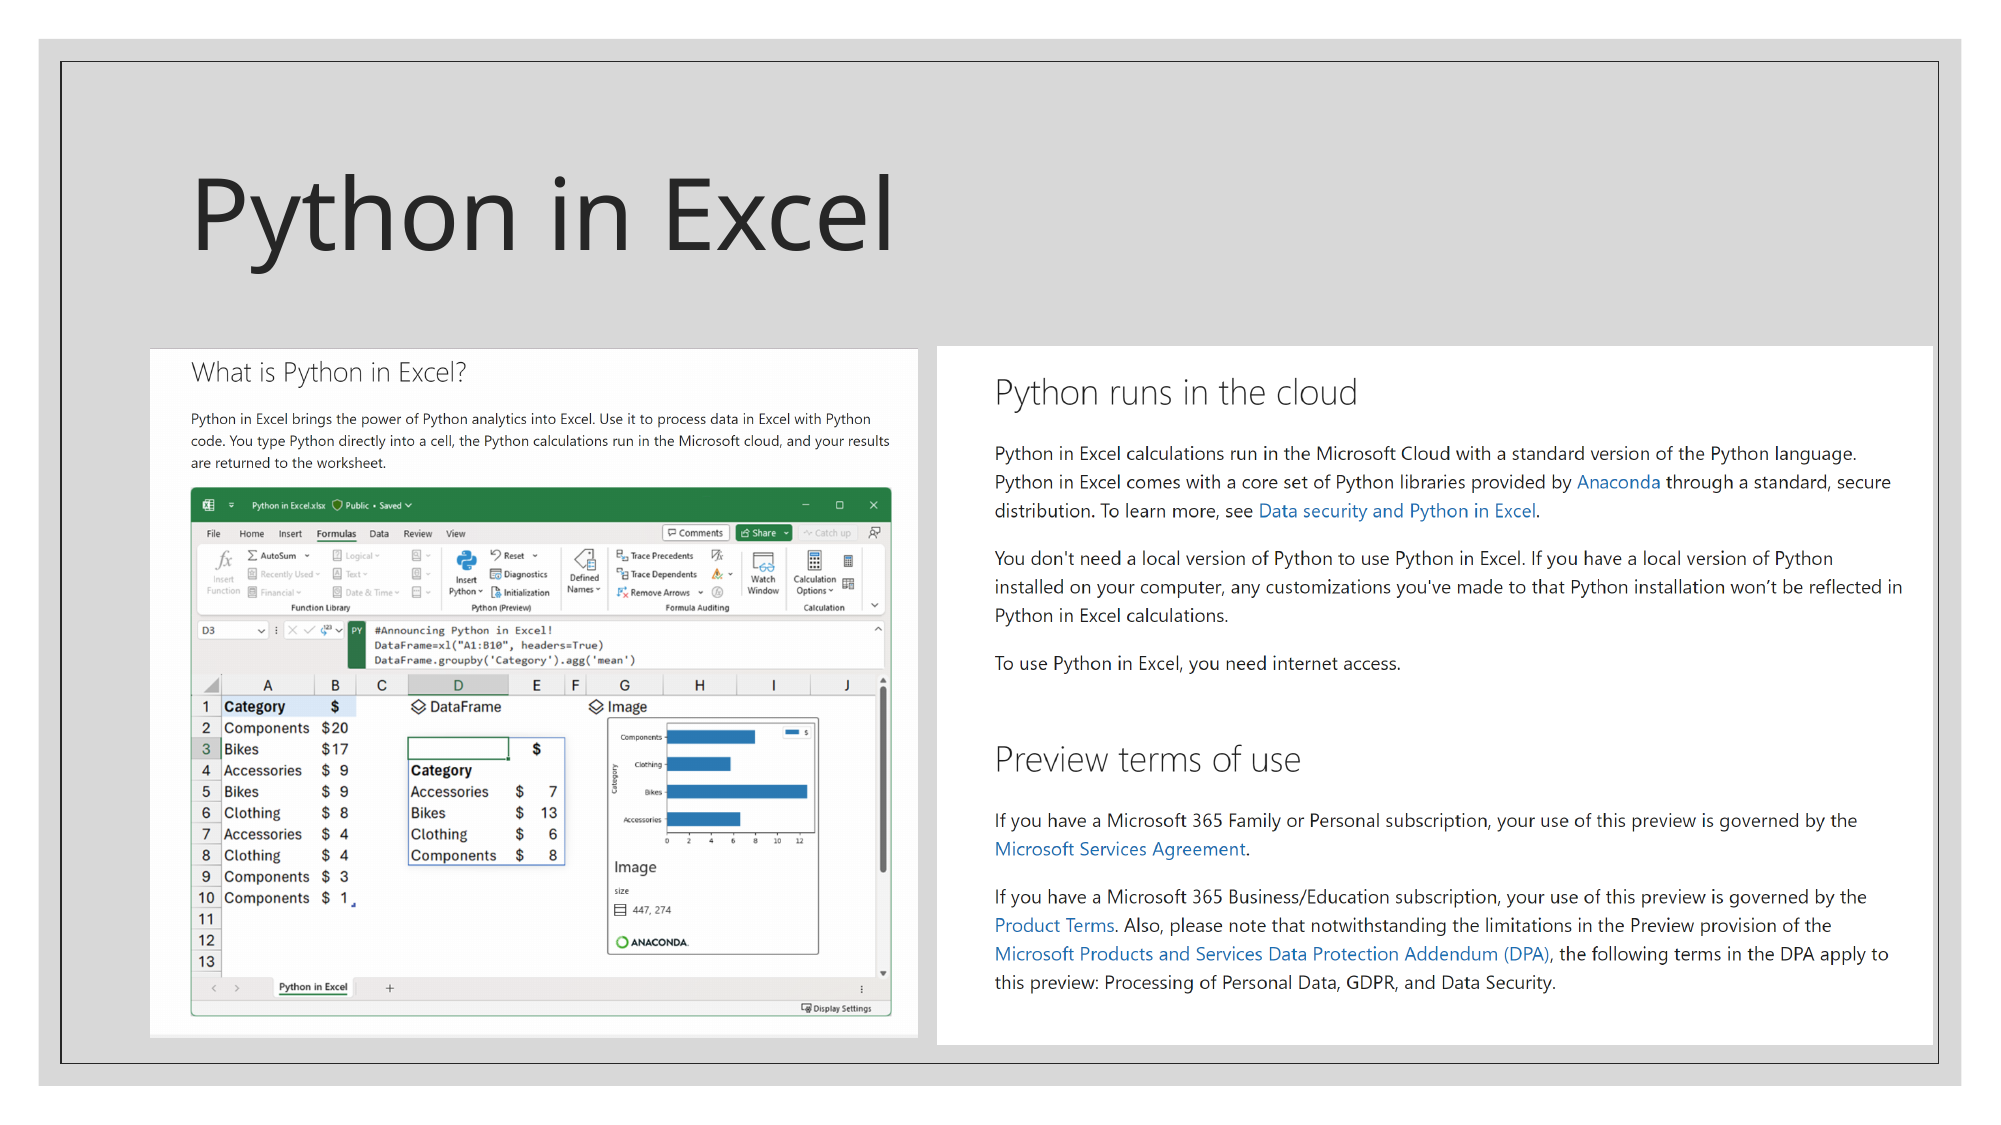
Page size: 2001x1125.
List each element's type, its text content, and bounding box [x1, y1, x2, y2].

title Python in Excel [174, 105, 1825, 331]
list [150, 348, 918, 1038]
picture [937, 346, 1933, 1045]
